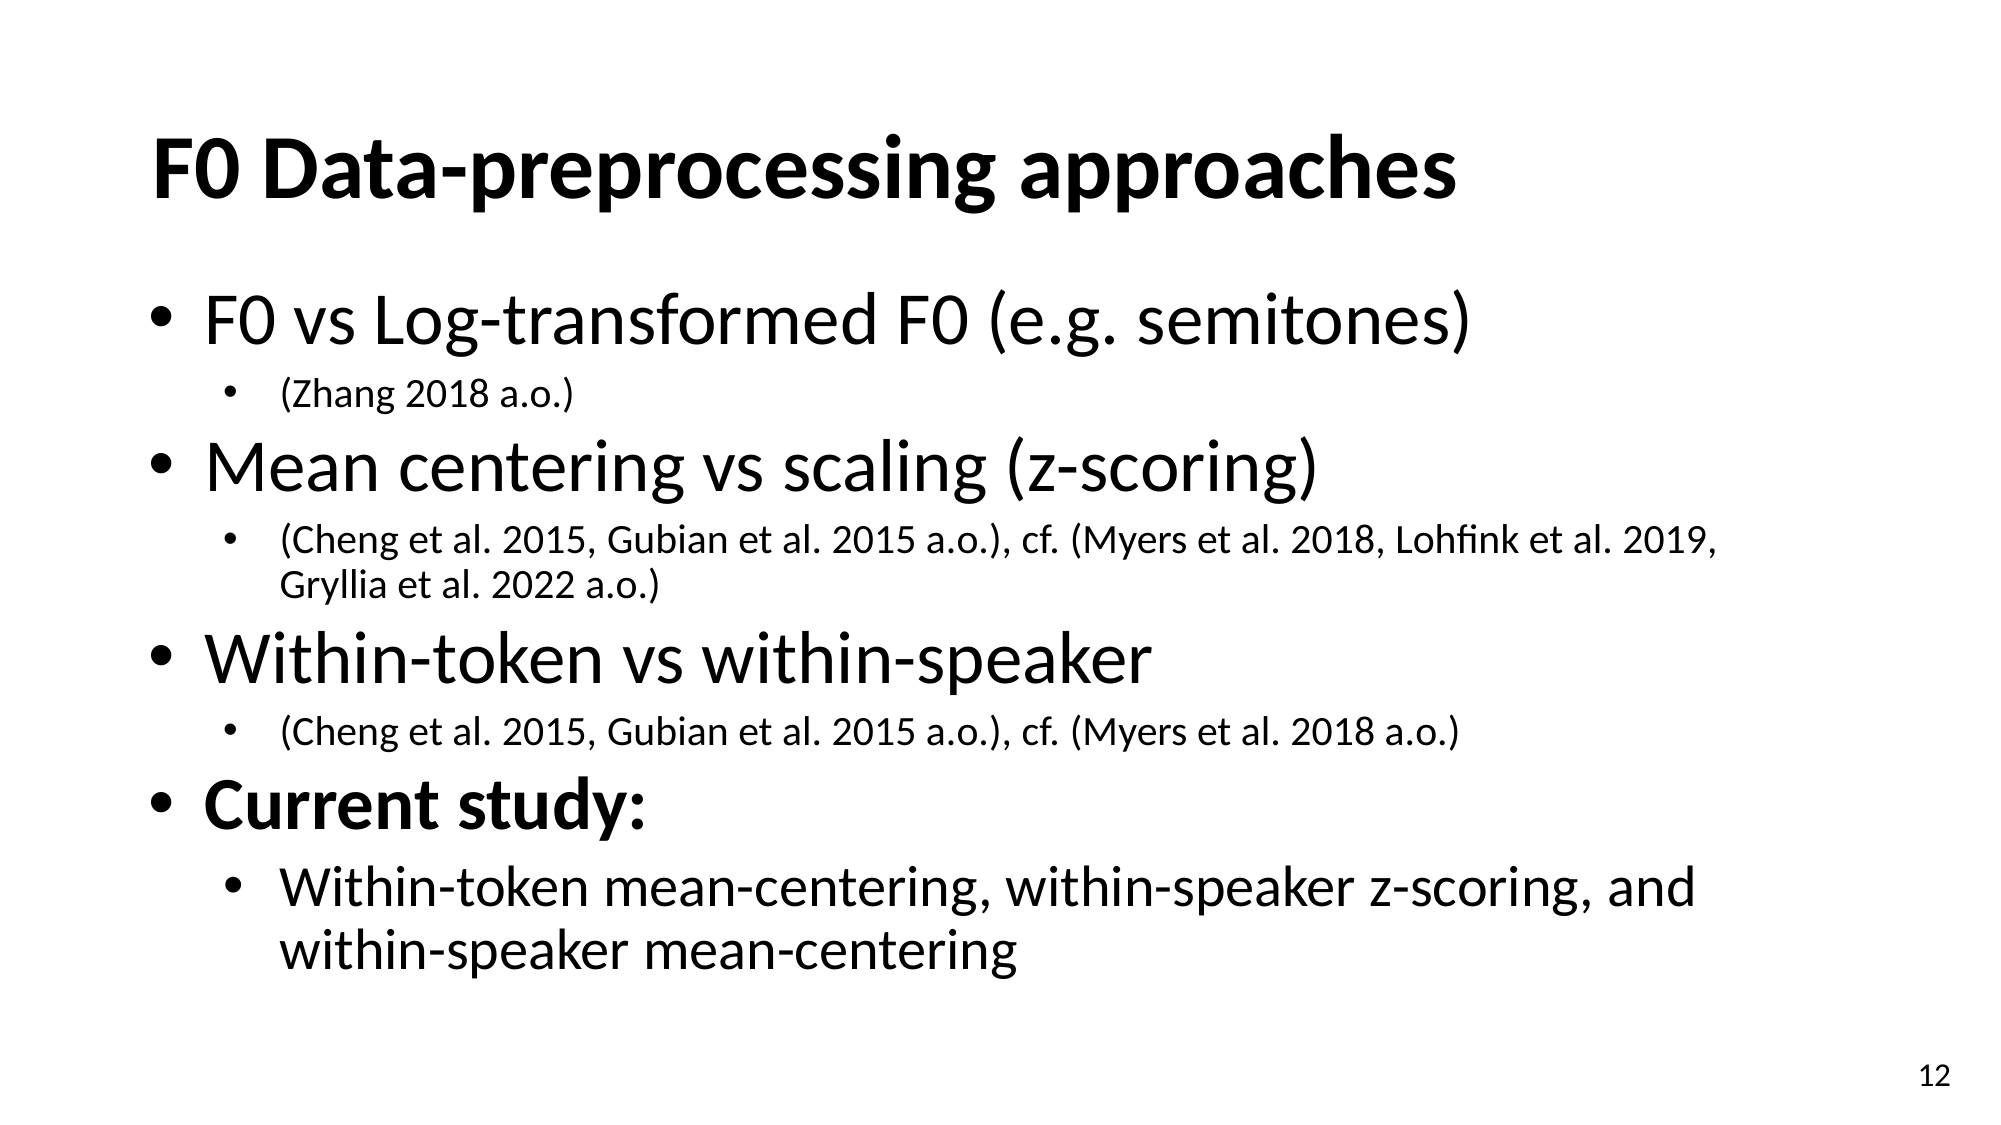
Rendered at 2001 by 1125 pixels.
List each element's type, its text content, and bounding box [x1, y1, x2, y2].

title F0 Data-preprocessing approaches [137, 59, 1863, 278]
list F0 vs Log-transformed F0 (e.g. semitones) (Zhang 2018 a.o.) Mean centering vs scaling (z-scoring) (Cheng et al. 2015, Gubian et al. 2015 a.o.), cf. (Myers et al. 2018, Lohfink et al. 2019, Gryllia et al. 2022 a.o.) Within-token vs within-speaker (Cheng et al. 2015, Gubian et al. 2015 a.o.), cf. (Myers et al. 2018 a.o.) Current study: Within-token mean-centering, within-speaker z-scoring, and within-speaker mean-centering [77, 201, 1802, 1022]
slide_number 12 [1515, 1042, 1966, 1103]
